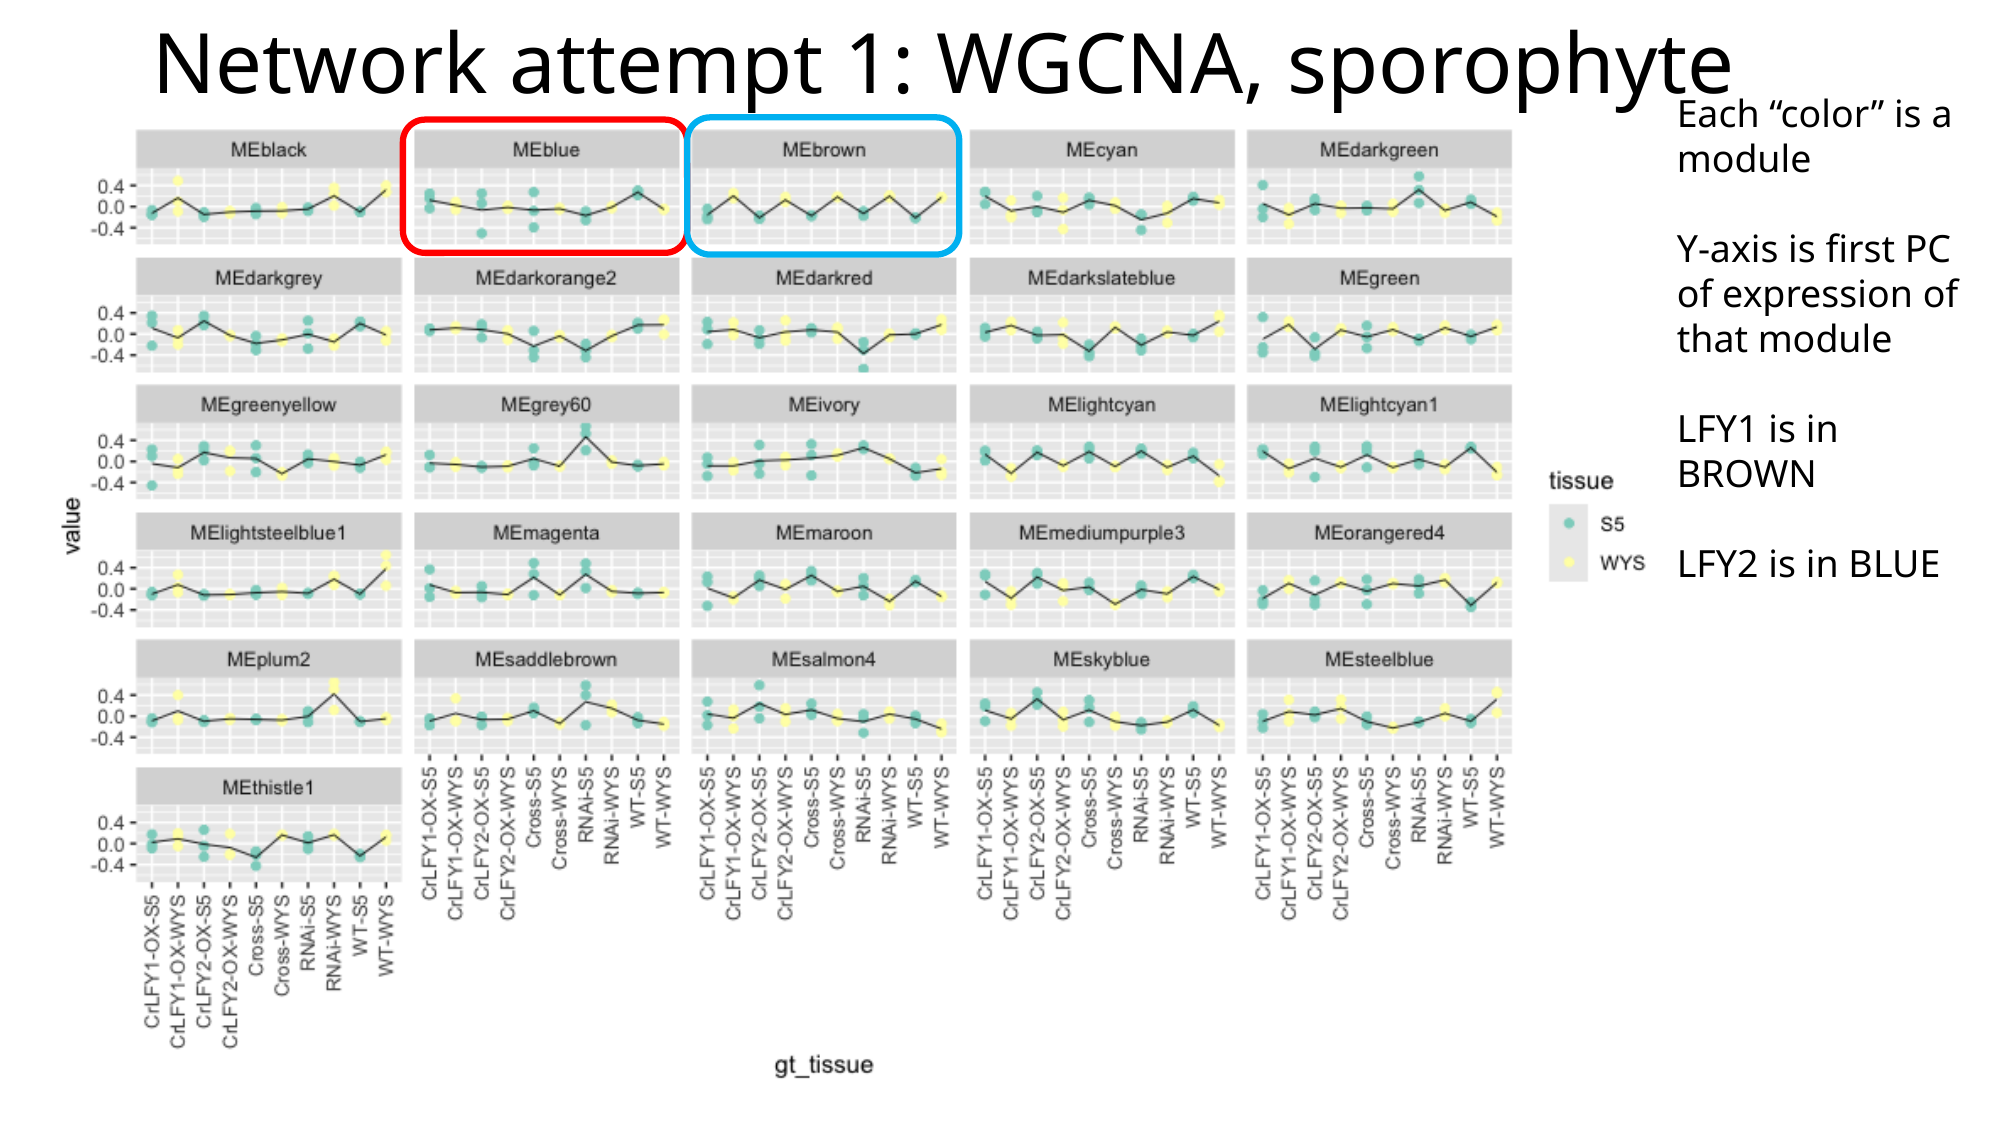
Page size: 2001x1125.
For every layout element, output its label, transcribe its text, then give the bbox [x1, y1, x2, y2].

picture [50, 117, 1671, 1091]
picture [691, 121, 955, 251]
text_box Each “color” is a module Y-axis is first PC of expression of that module LFY1 is in BROWN LFY2 is in BLUE [1662, 83, 1977, 593]
title Network attempt 1: WGCNA, sporophyte [137, 13, 1863, 117]
